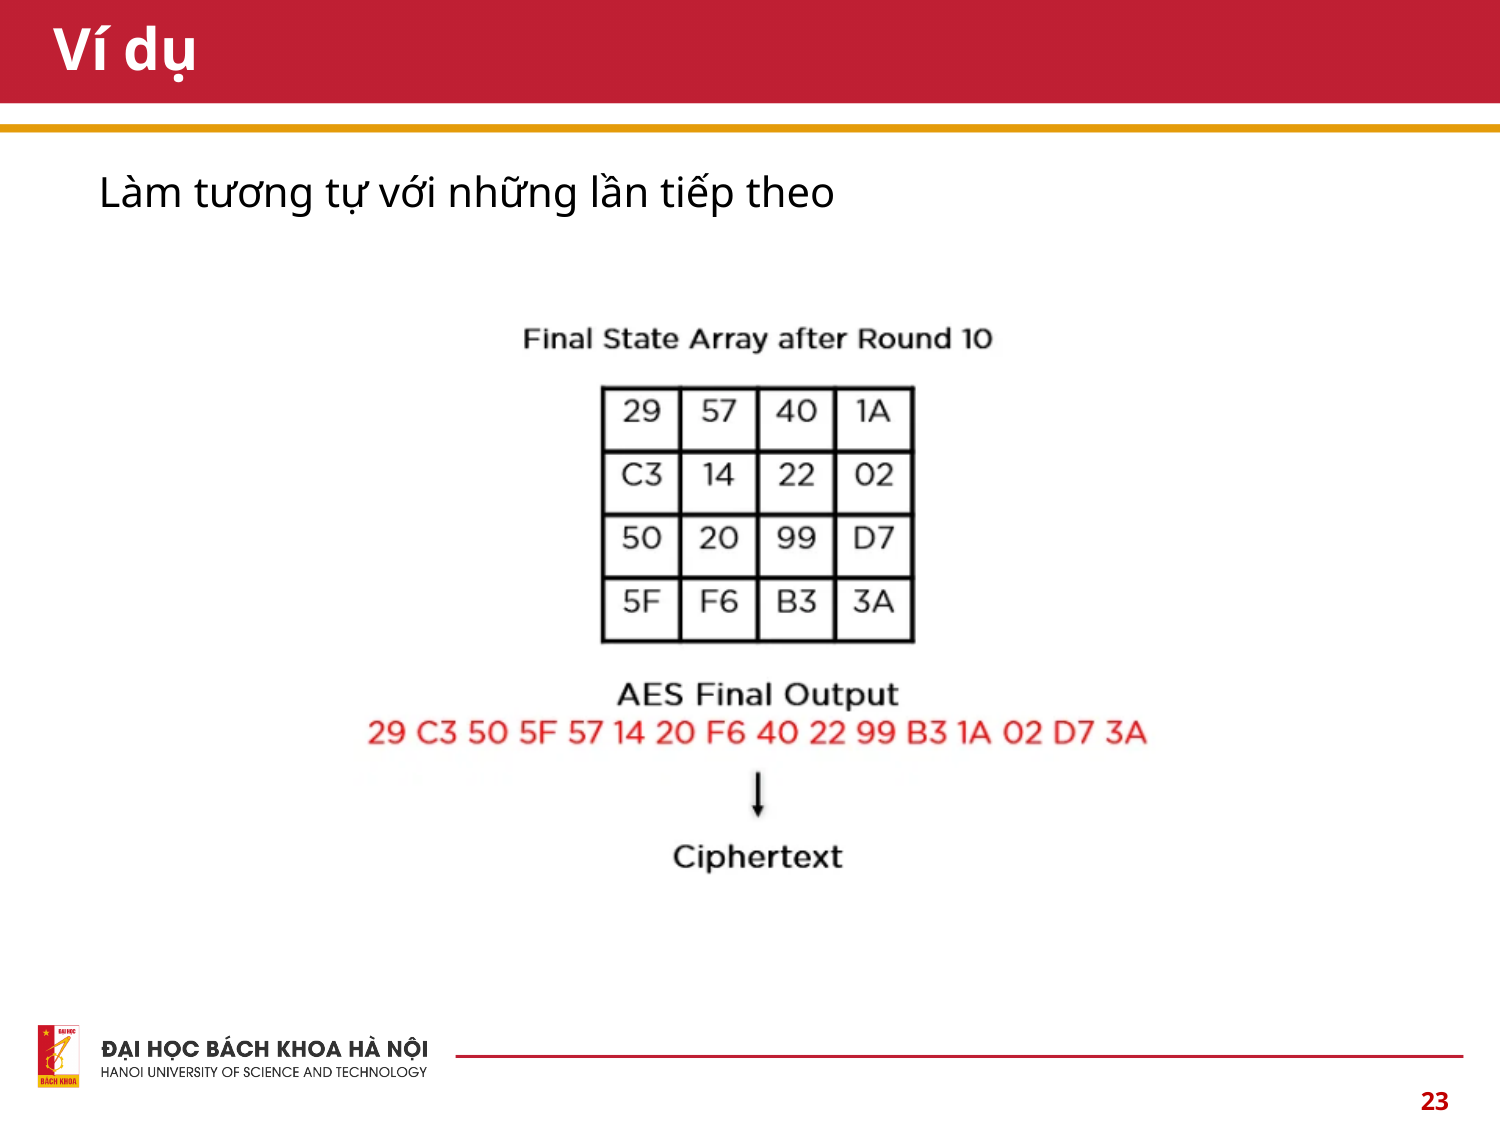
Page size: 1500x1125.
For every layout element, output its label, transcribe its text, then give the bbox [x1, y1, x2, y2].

title Ví dụ [38, 12, 1462, 87]
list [307, 275, 1193, 890]
text_box Làm tương tự với những lần tiếp theo [83, 158, 1348, 224]
picture [0, 0, 1500, 1125]
slide_number 23 [1126, 1078, 1464, 1125]
